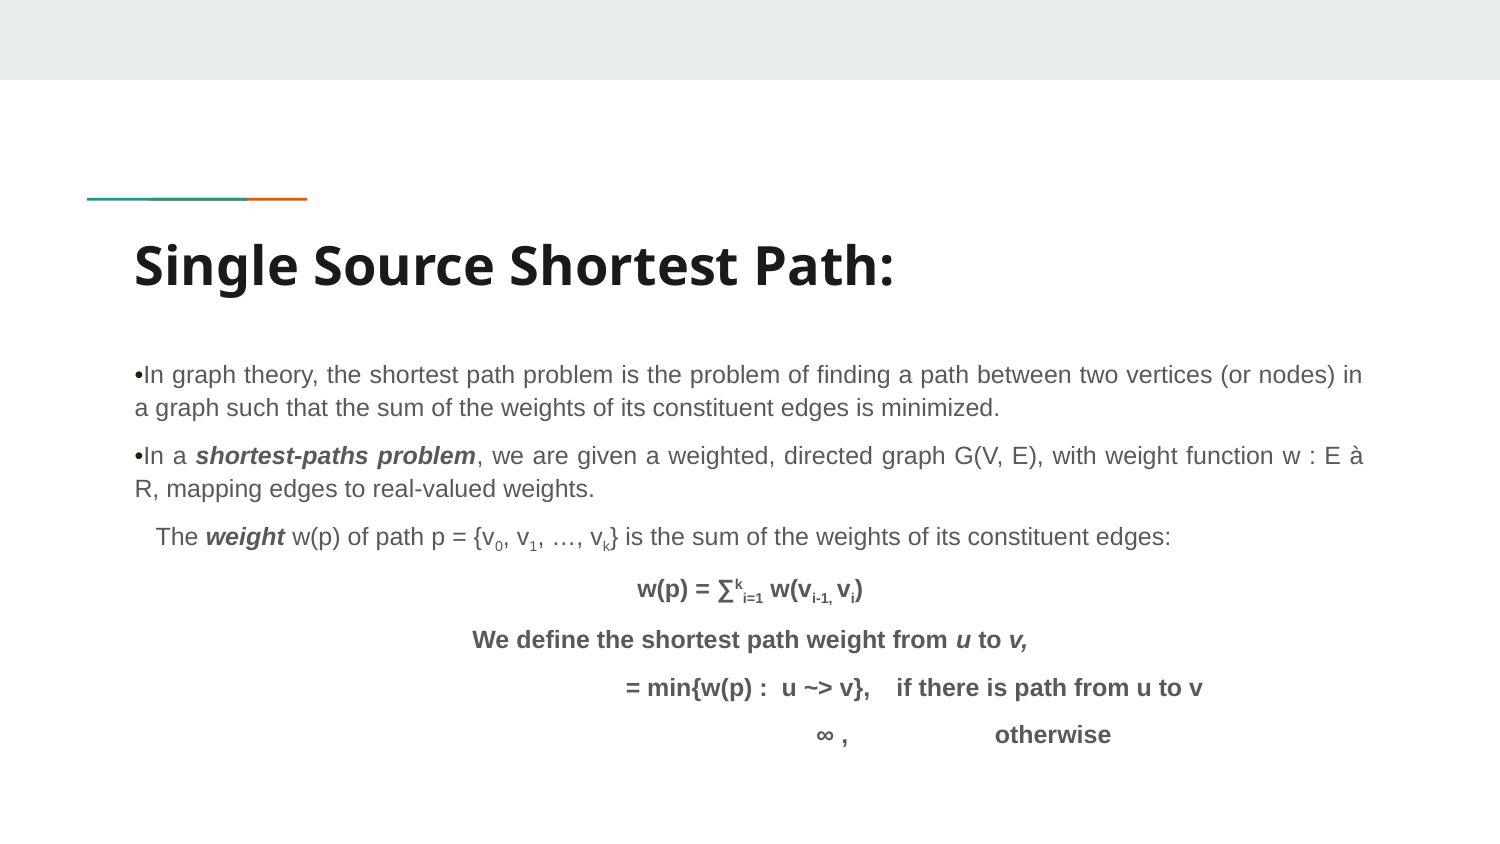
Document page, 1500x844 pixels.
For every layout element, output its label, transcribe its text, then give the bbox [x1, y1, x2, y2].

list •In graph theory, the shortest path problem is the problem of finding a path between two vertices (or nodes) in a graph such that the sum of the weights of its constituent edges is minimized. •In a shortest-paths problem, we are given a weighted, directed graph G(V, E), with weight function w : E à R, mapping edges to real-valued weights. The weight w(p) of path p = {v0, v1, …, vk} is the sum of the weights of its constituent edges: w(p) = ∑ki=1 w(vi-1, vi) We define the shortest path weight from u to v, = min{w(p) : u ~> v}, if there is path from u to v ∞ , otherwise [119, 341, 1381, 712]
title Single Source Shortest Path: [119, 216, 1381, 305]
